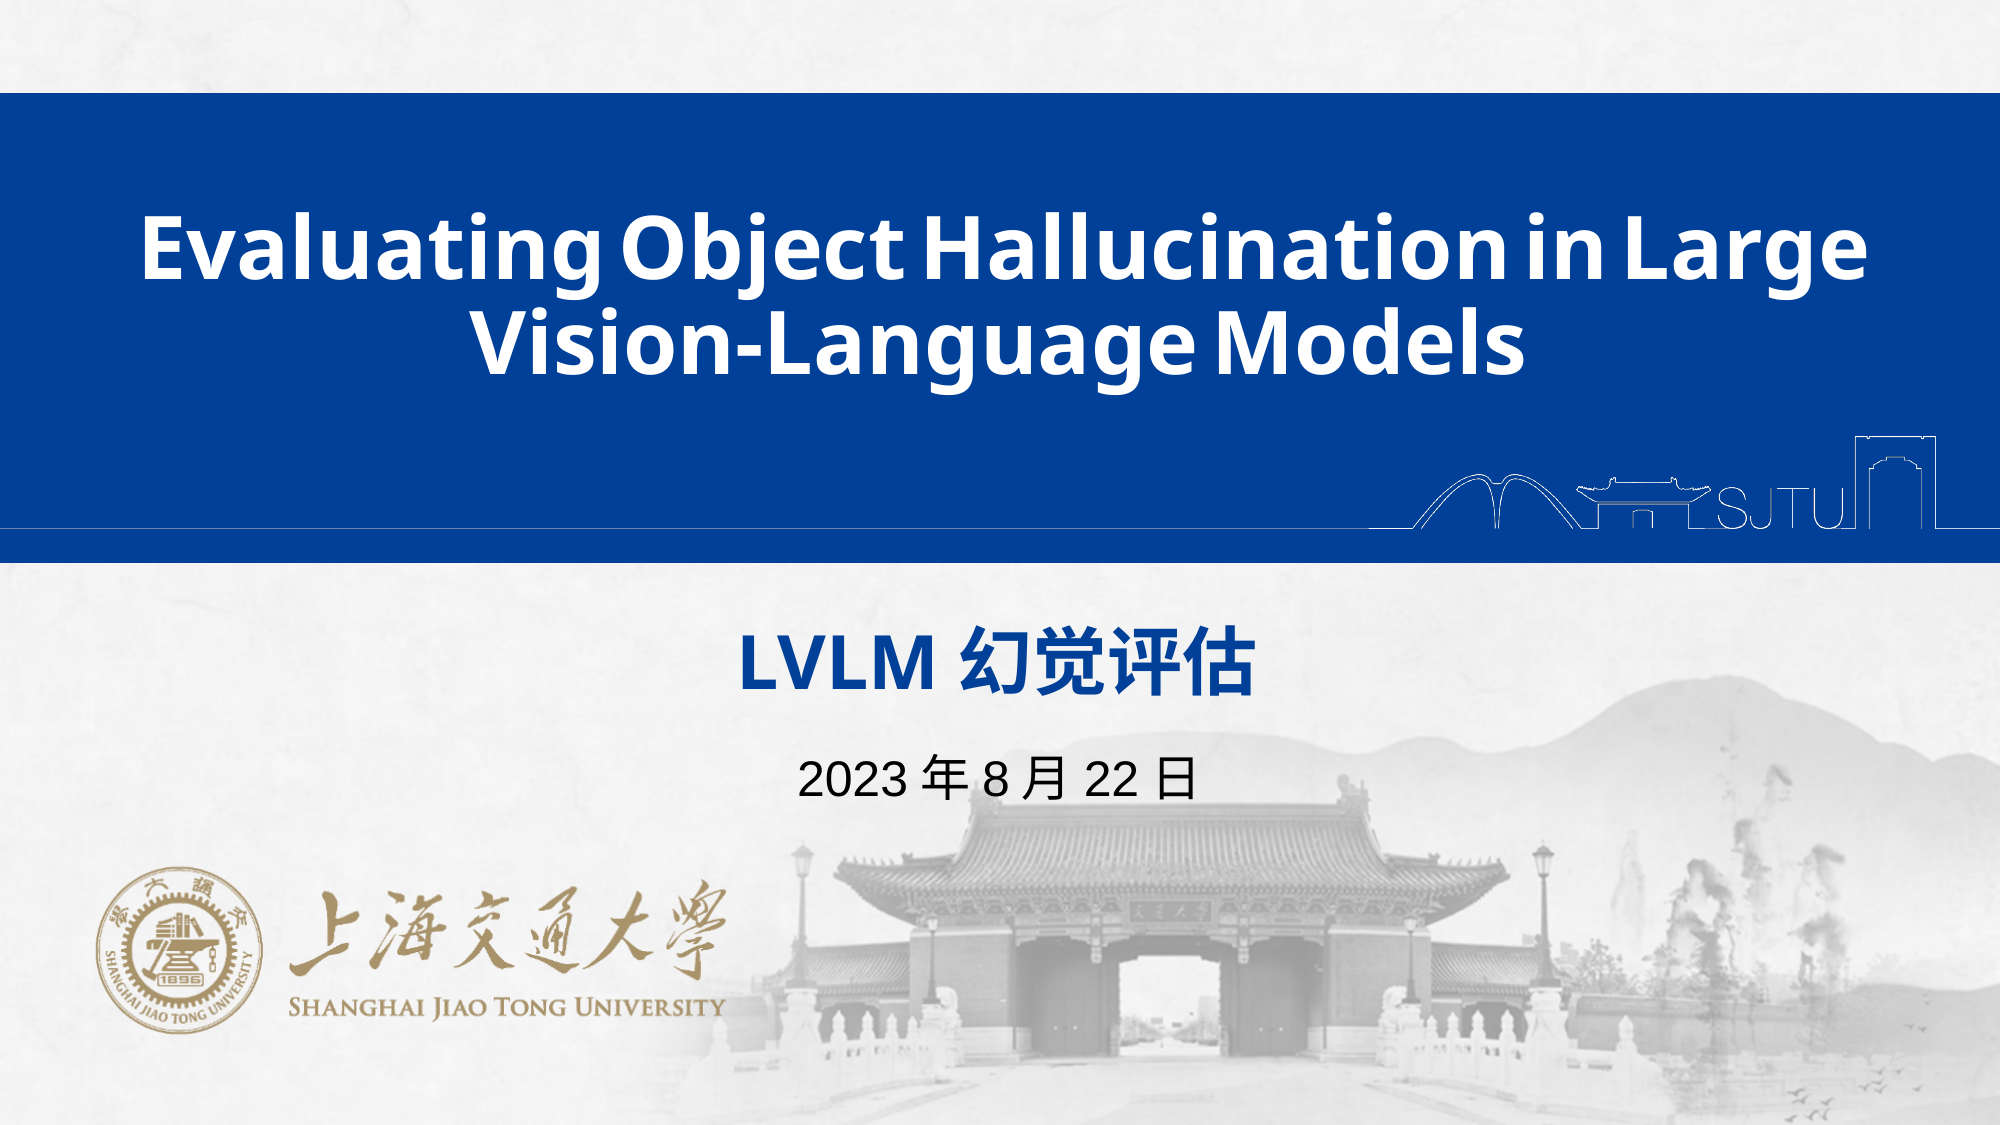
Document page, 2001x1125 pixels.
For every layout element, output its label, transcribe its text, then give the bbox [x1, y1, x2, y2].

picture [0, 436, 2000, 529]
text_box LVLM幻觉评估 [390, 596, 1603, 723]
list 2023年8月22日 [673, 745, 1326, 820]
text_box Evaluating Object Hallucination in Large Vision-Language Models [103, 180, 1905, 418]
